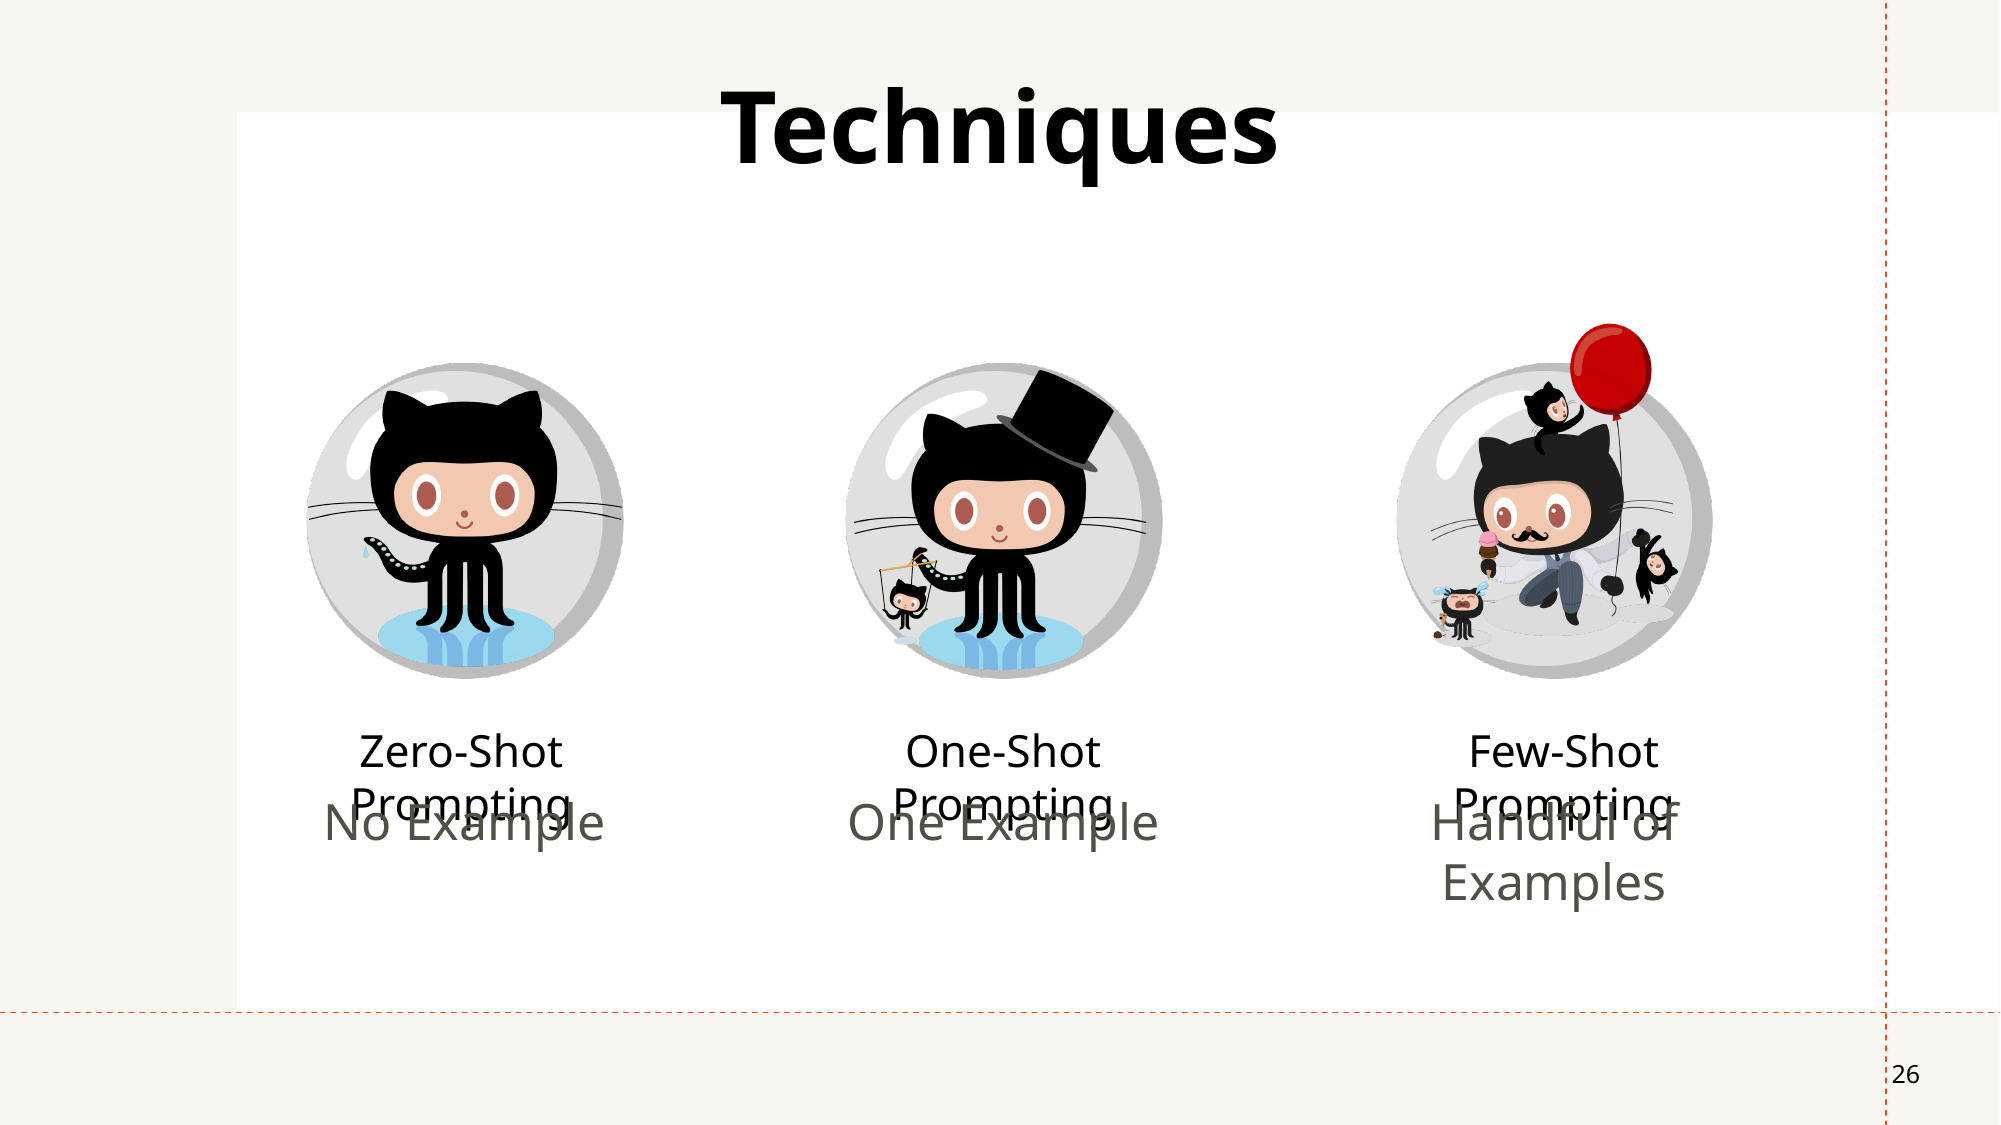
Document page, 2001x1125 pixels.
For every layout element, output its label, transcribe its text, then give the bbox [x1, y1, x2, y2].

picture [835, 352, 1173, 689]
subtitle Handful of Examples [1340, 770, 1769, 881]
subtitle Few-Shot Prompting [1340, 702, 1788, 767]
subtitle Zero-Shot Prompting [232, 702, 691, 767]
text_box Techniques [0, 55, 2000, 191]
slide_number 26 [1871, 1038, 1992, 1125]
subtitle No Example [251, 770, 680, 881]
picture [1386, 316, 1723, 689]
picture [296, 352, 634, 689]
subtitle One Example [789, 770, 1218, 881]
subtitle One-Shot Prompting [773, 702, 1233, 767]
